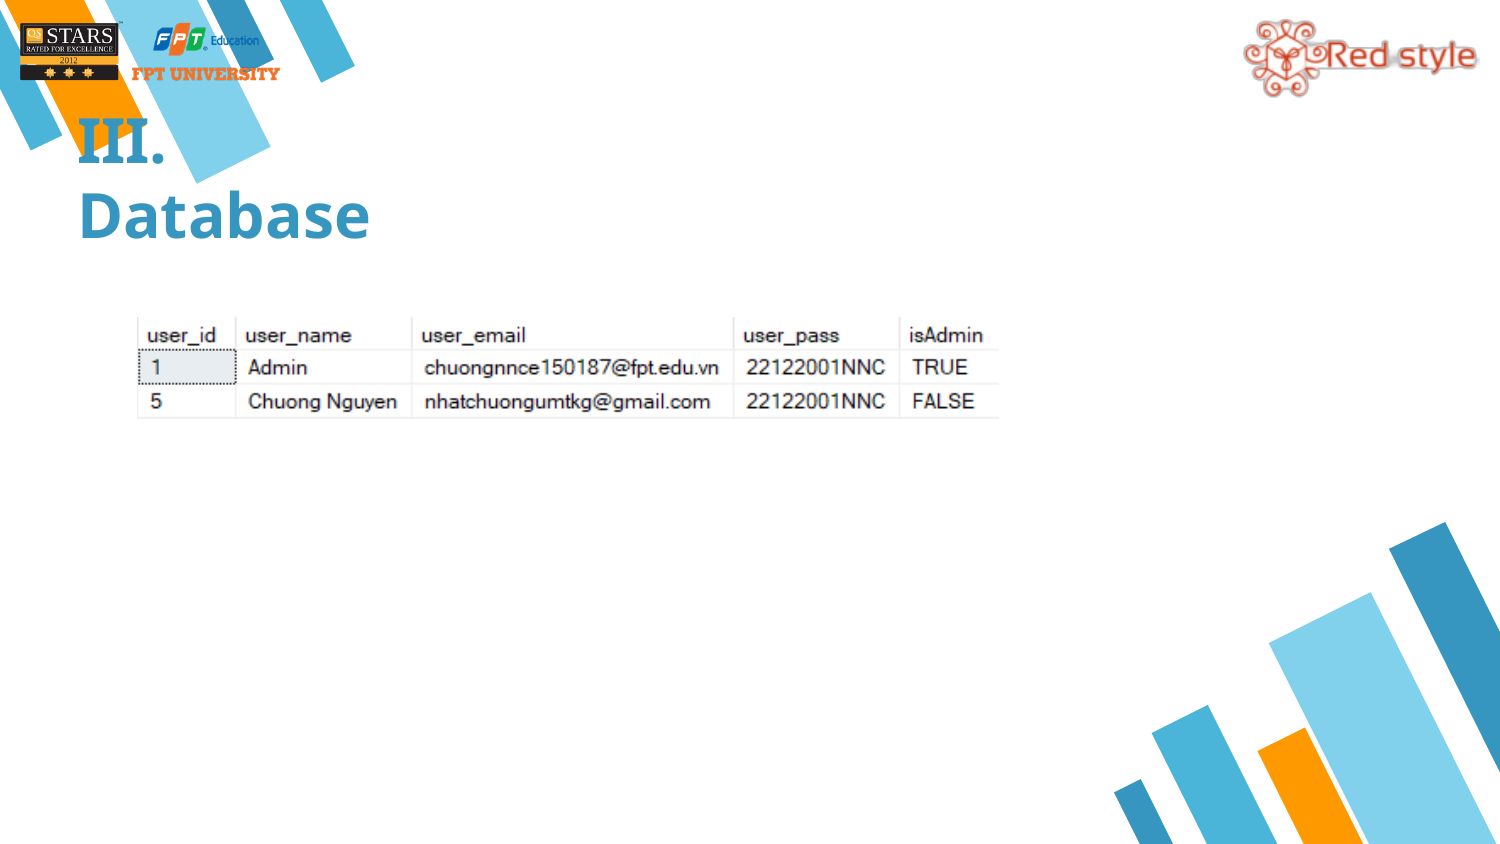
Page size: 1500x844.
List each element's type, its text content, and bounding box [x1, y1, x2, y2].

title III. Database [62, 154, 469, 267]
picture [137, 317, 999, 420]
picture [14, 9, 285, 91]
picture [1243, 18, 1480, 100]
